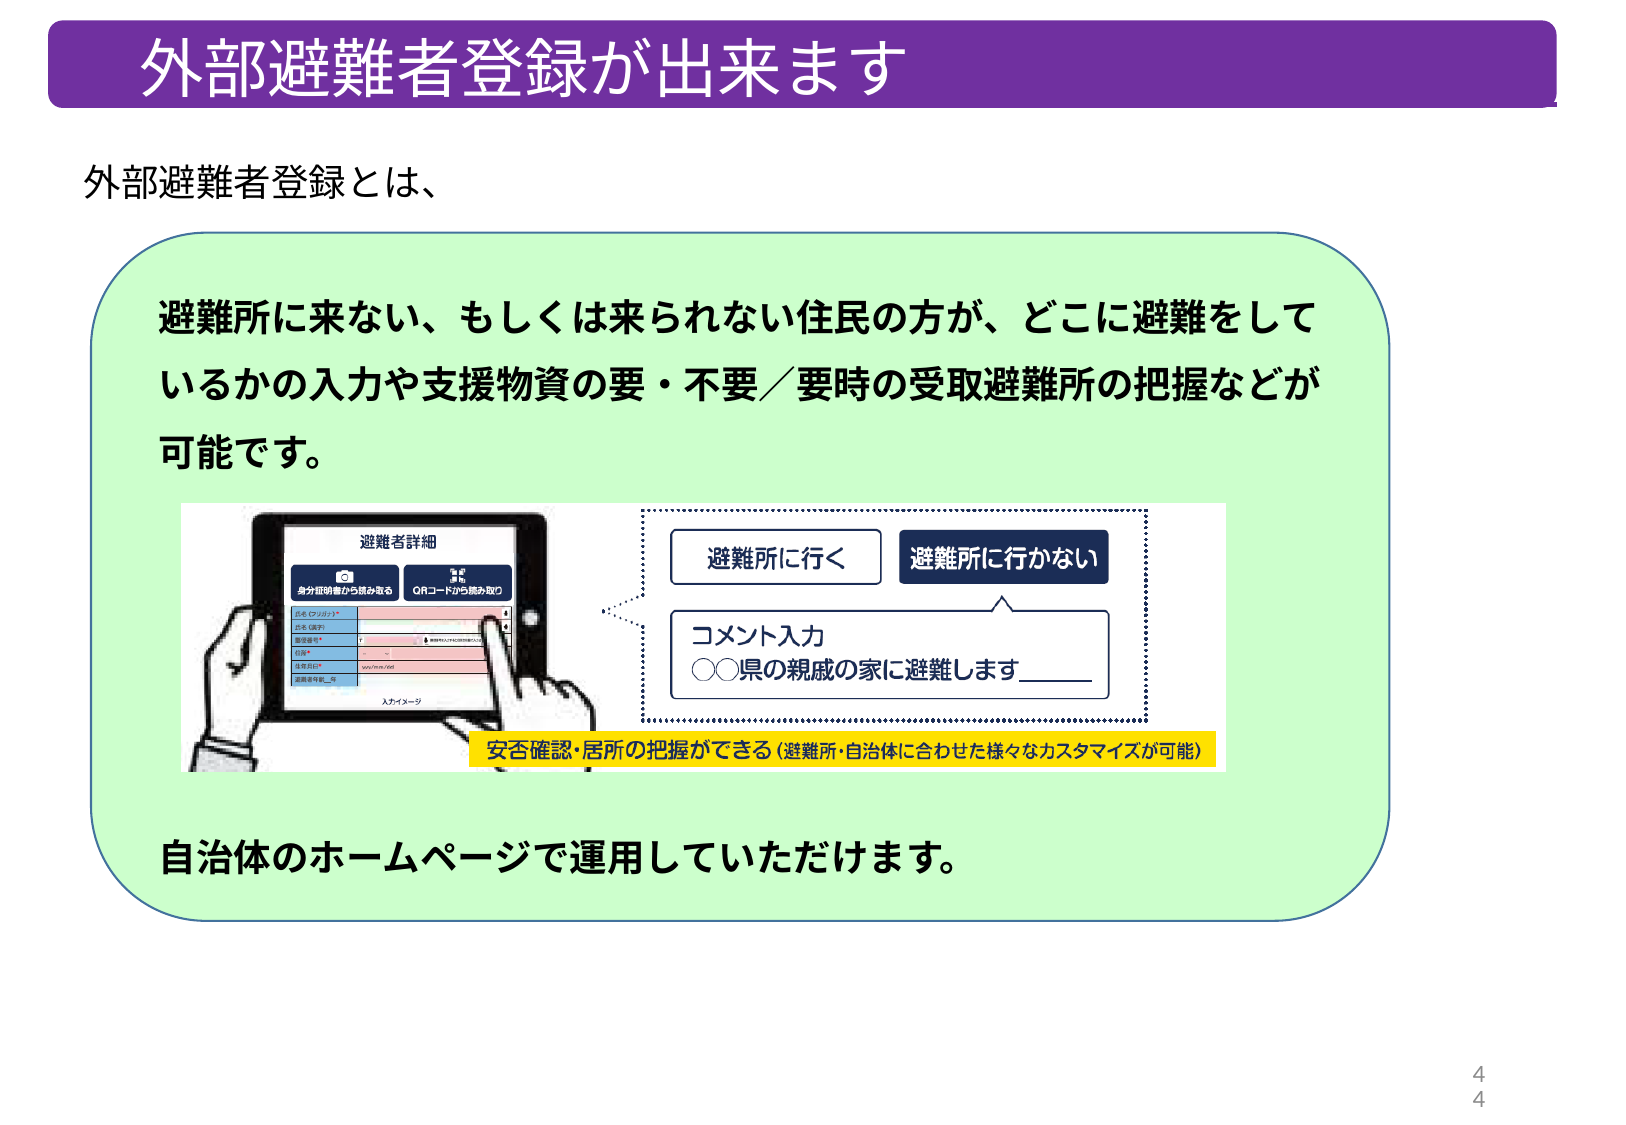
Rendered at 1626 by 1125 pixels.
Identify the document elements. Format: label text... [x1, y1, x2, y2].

title 外部避難者登録が出来ます [123, 35, 1502, 107]
text_box [121, 241, 1391, 922]
text_box 外部避難者登録とは、 避難所に来ない、もしくは来られない住民の方が、どこに避難をして いるかの入力や支援物資の要・不要／要時の受取避難所の把握などが 可能です。 自治体のホームページで運用していただけます。 [83, 129, 1322, 886]
slide_number 43 [1457, 738, 1501, 1125]
picture [181, 503, 1226, 772]
